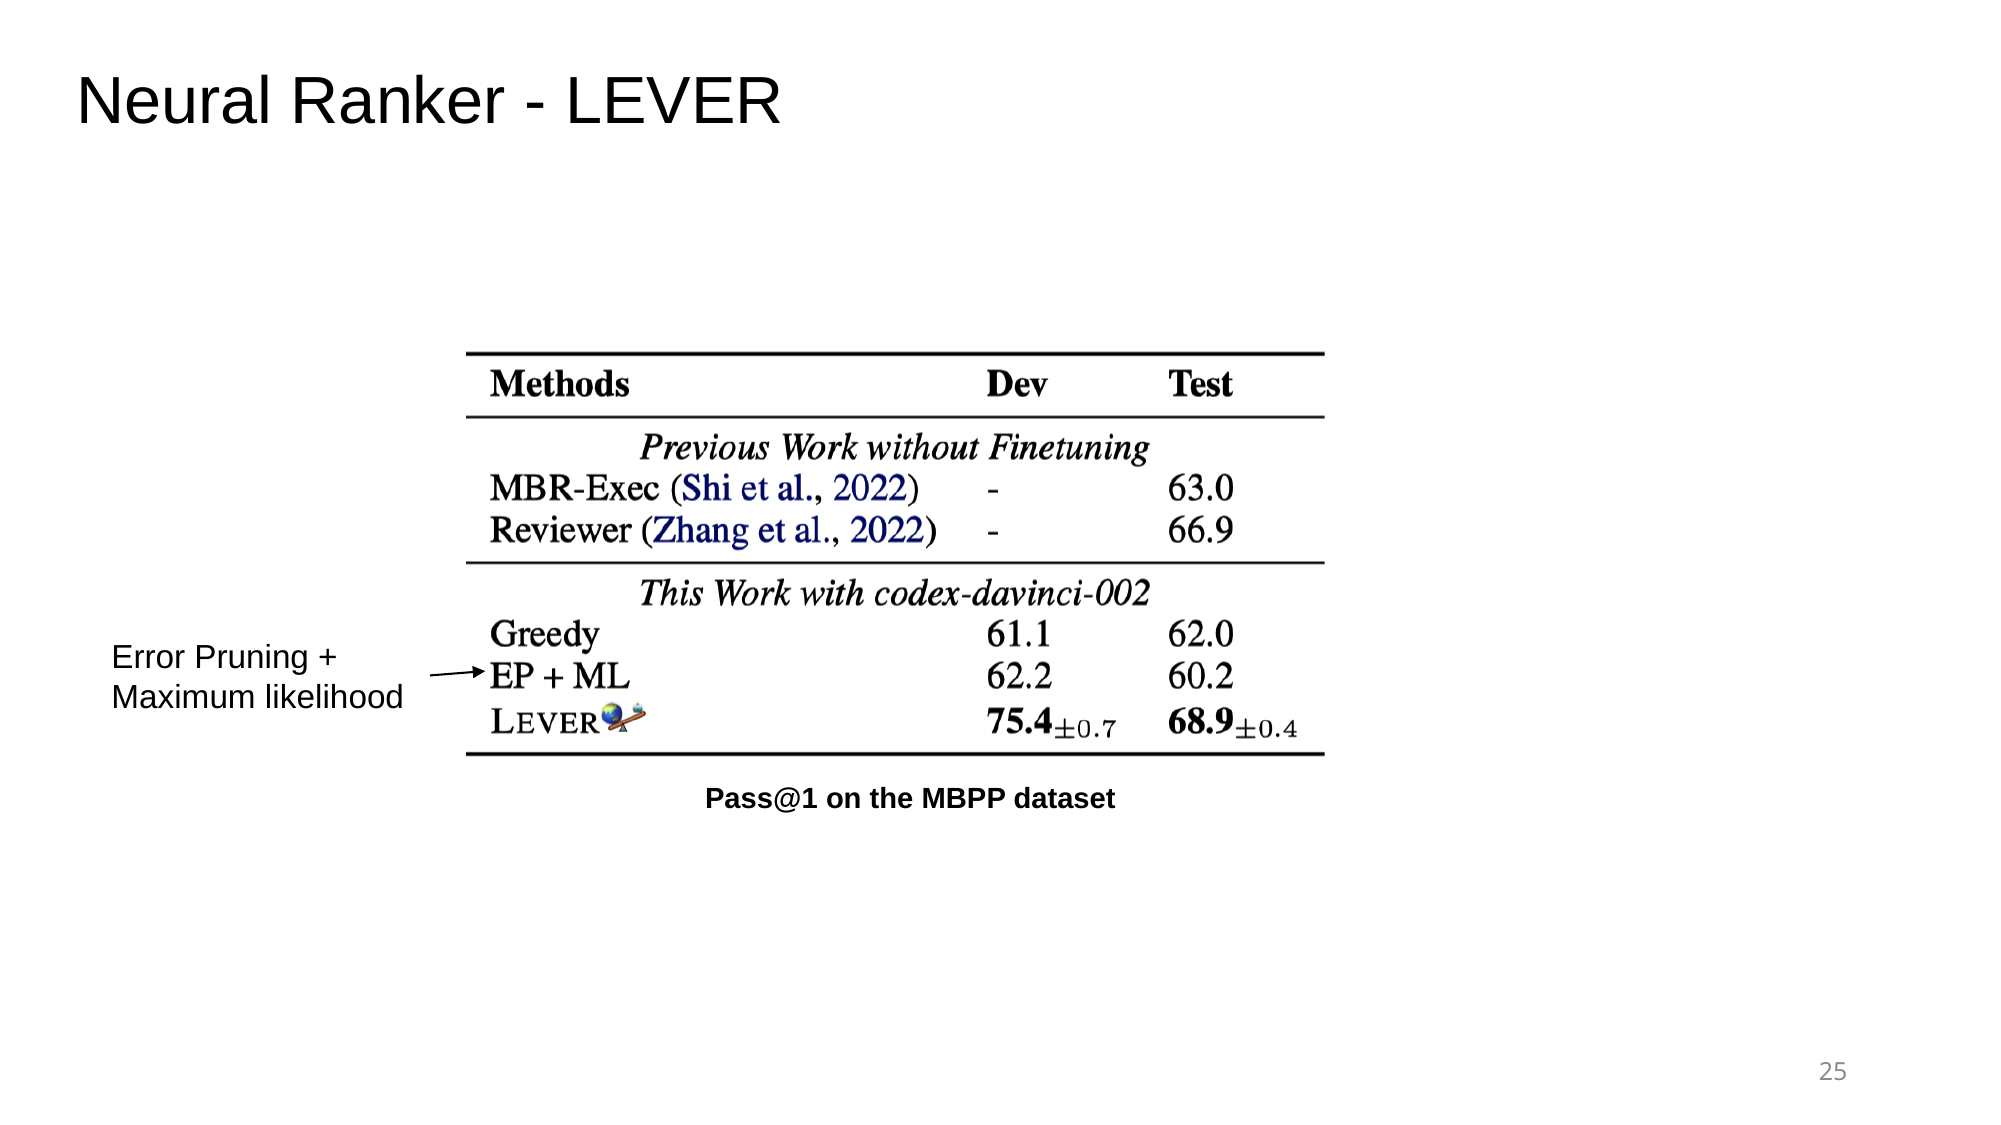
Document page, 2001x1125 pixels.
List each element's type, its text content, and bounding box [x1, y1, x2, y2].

text_box Error Pruning + Maximum likelihood [96, 628, 431, 723]
text_box Neural Ranker - LEVER [61, 49, 1319, 145]
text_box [430, 671, 486, 677]
picture [449, 338, 1334, 772]
slide_number 25 [1412, 1042, 1863, 1103]
text_box Pass@1 on the MBPP dataset [690, 772, 1209, 822]
